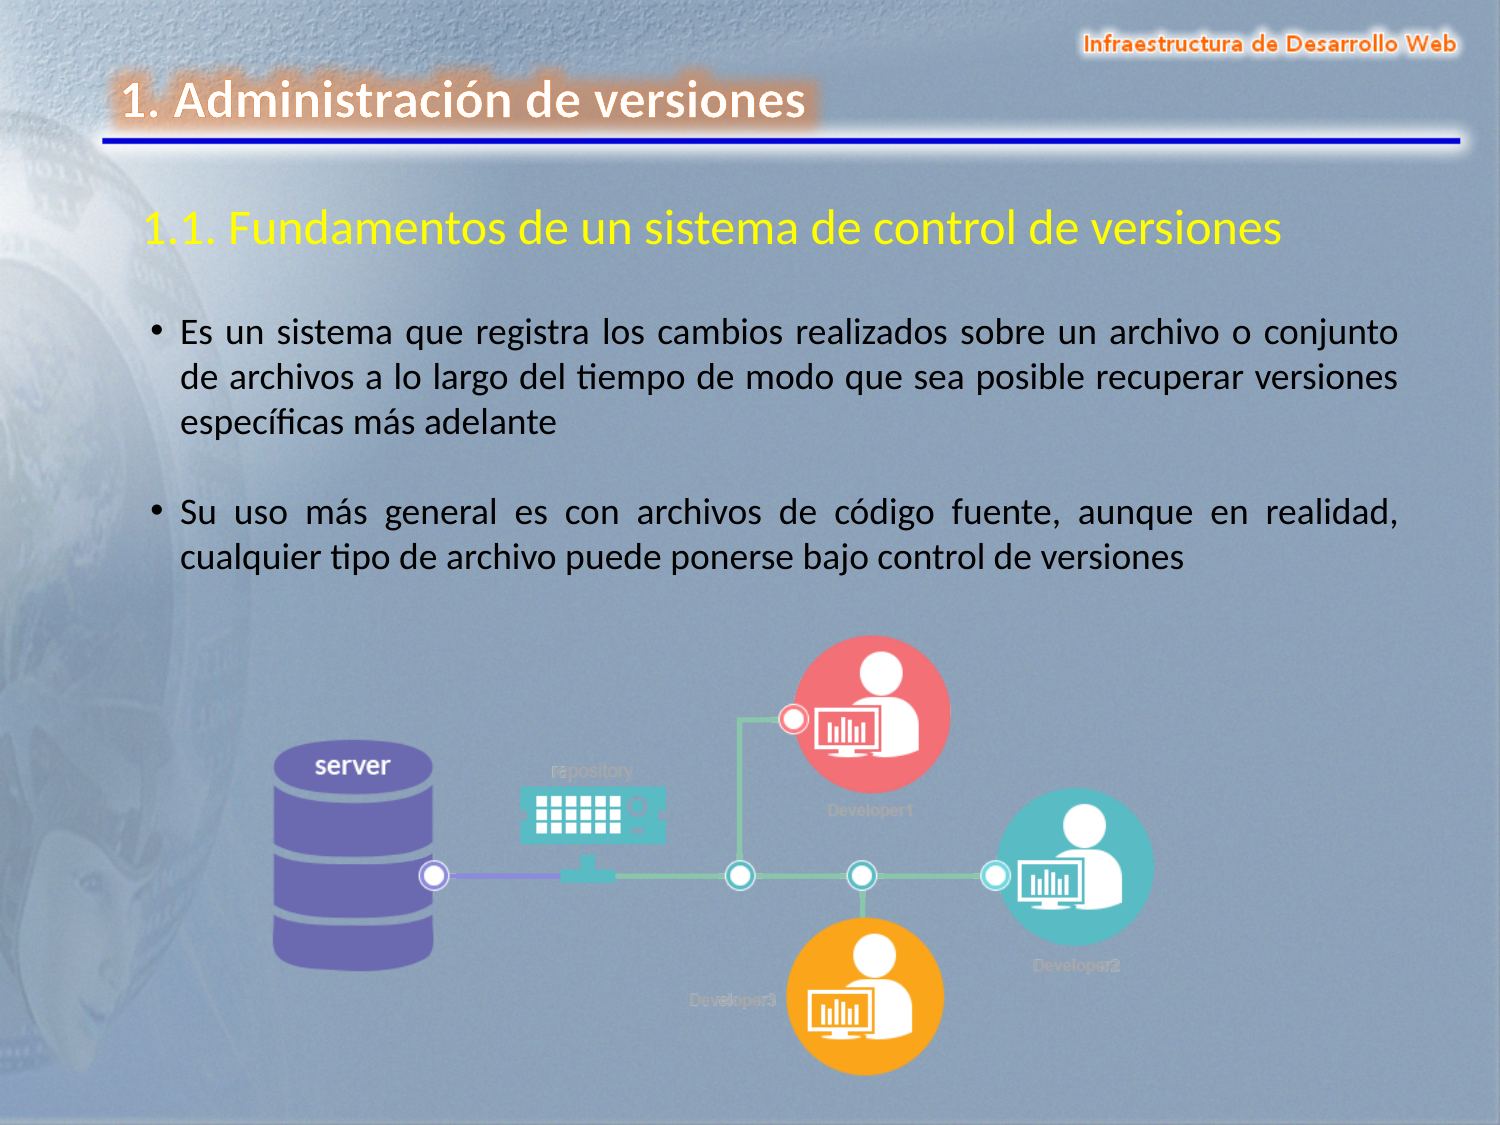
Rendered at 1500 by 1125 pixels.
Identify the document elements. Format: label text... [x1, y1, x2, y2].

text_box 1.1. Fundamentos de un sistema de control de versiones [126, 186, 1298, 262]
picture [0, 0, 1500, 1125]
text_box Es un sistema que registra los cambios realizados sobre un archivo o conjunto de archivos a lo largo del tiempo de modo que sea posible recuperar versiones específicas más adelante Su uso más general es con archivos de código fuente, aunque en realidad, cualquier tipo de archivo puede ponerse bajo control de versiones [135, 299, 1415, 585]
